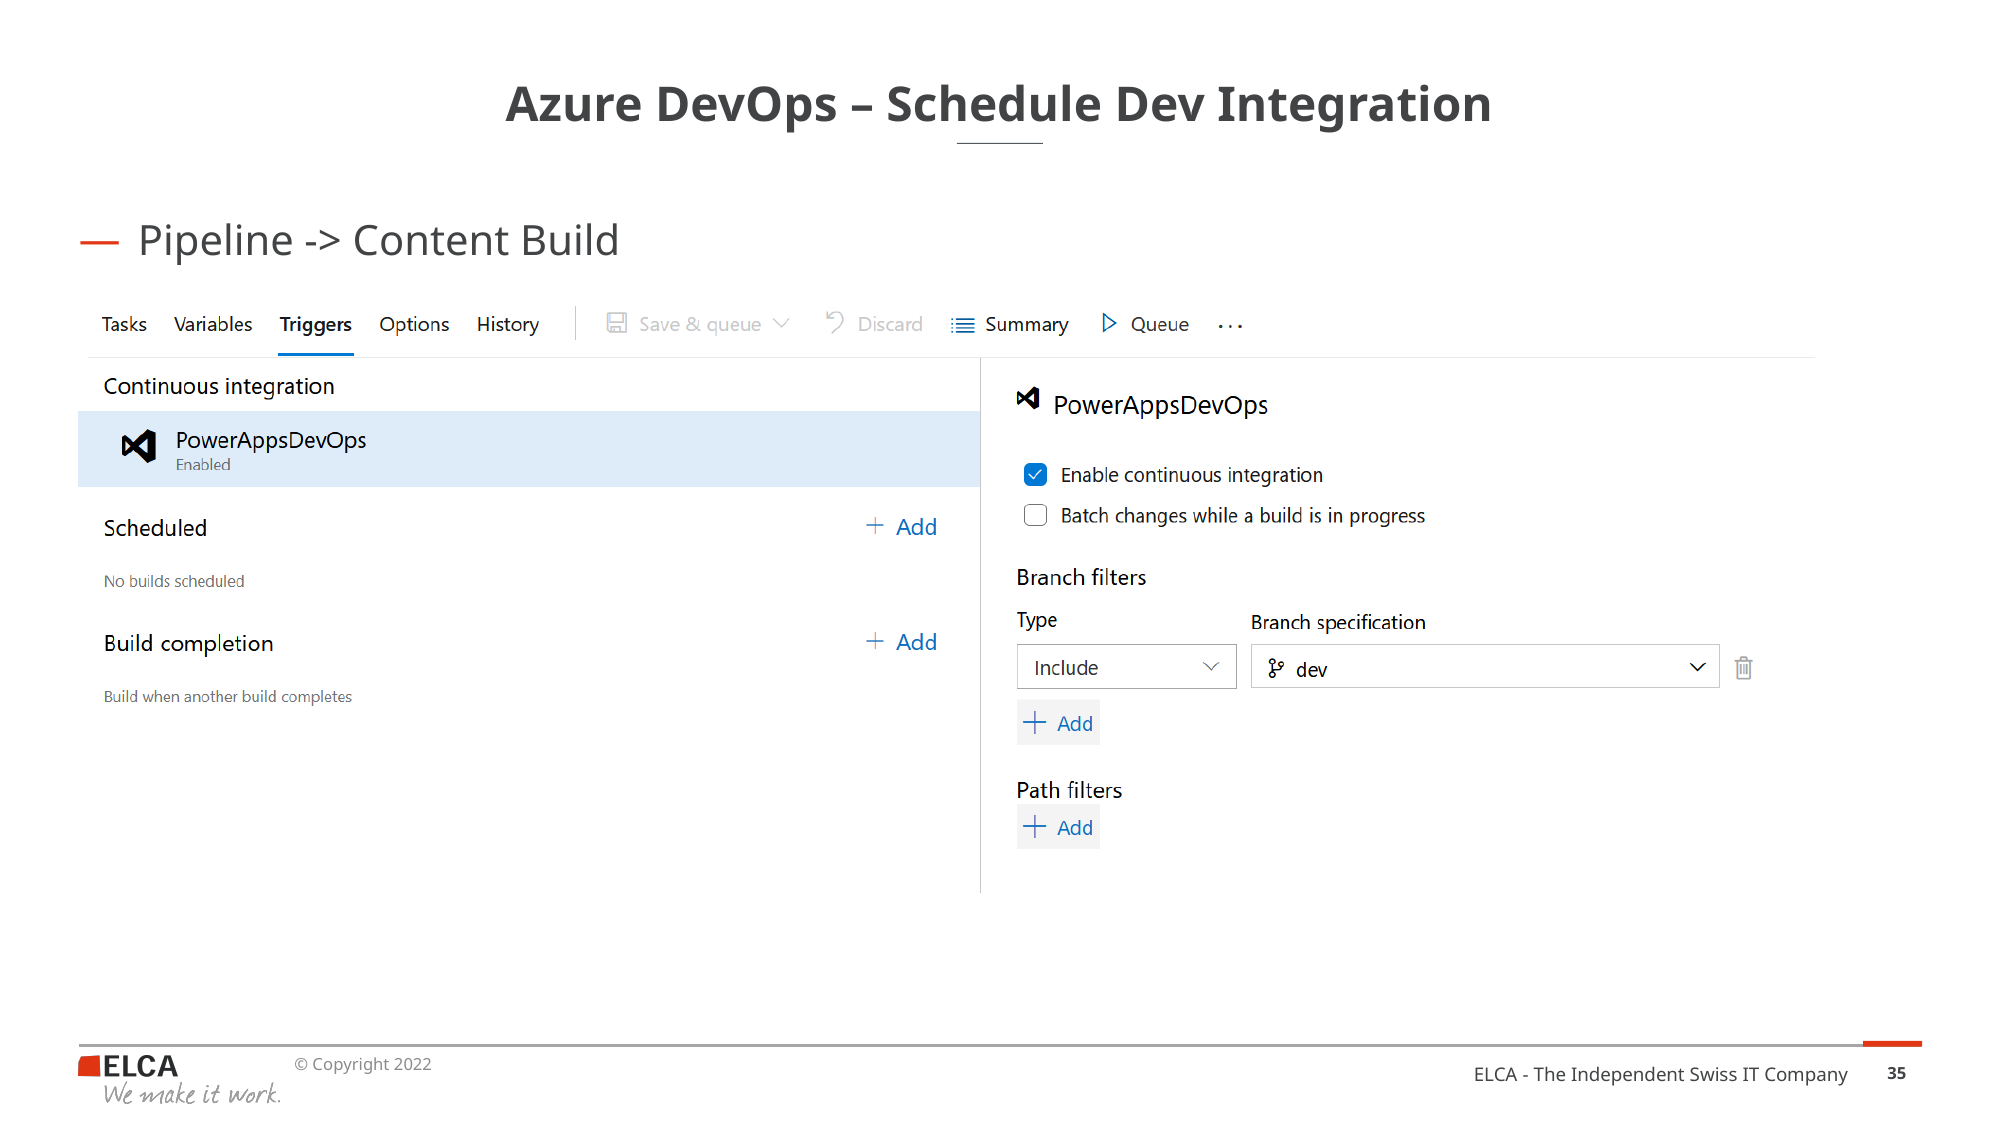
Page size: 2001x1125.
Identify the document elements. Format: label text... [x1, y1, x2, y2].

picture [78, 276, 1815, 894]
slide_number 35 [1860, 1045, 1934, 1105]
title Azure DevOps – Schedule Dev Integration [93, 51, 1907, 144]
list Pipeline -> Content Build [78, 193, 1922, 976]
picture [78, 1055, 280, 1104]
footer ELCA - The Independent Swiss IT Company [492, 1045, 1860, 1105]
